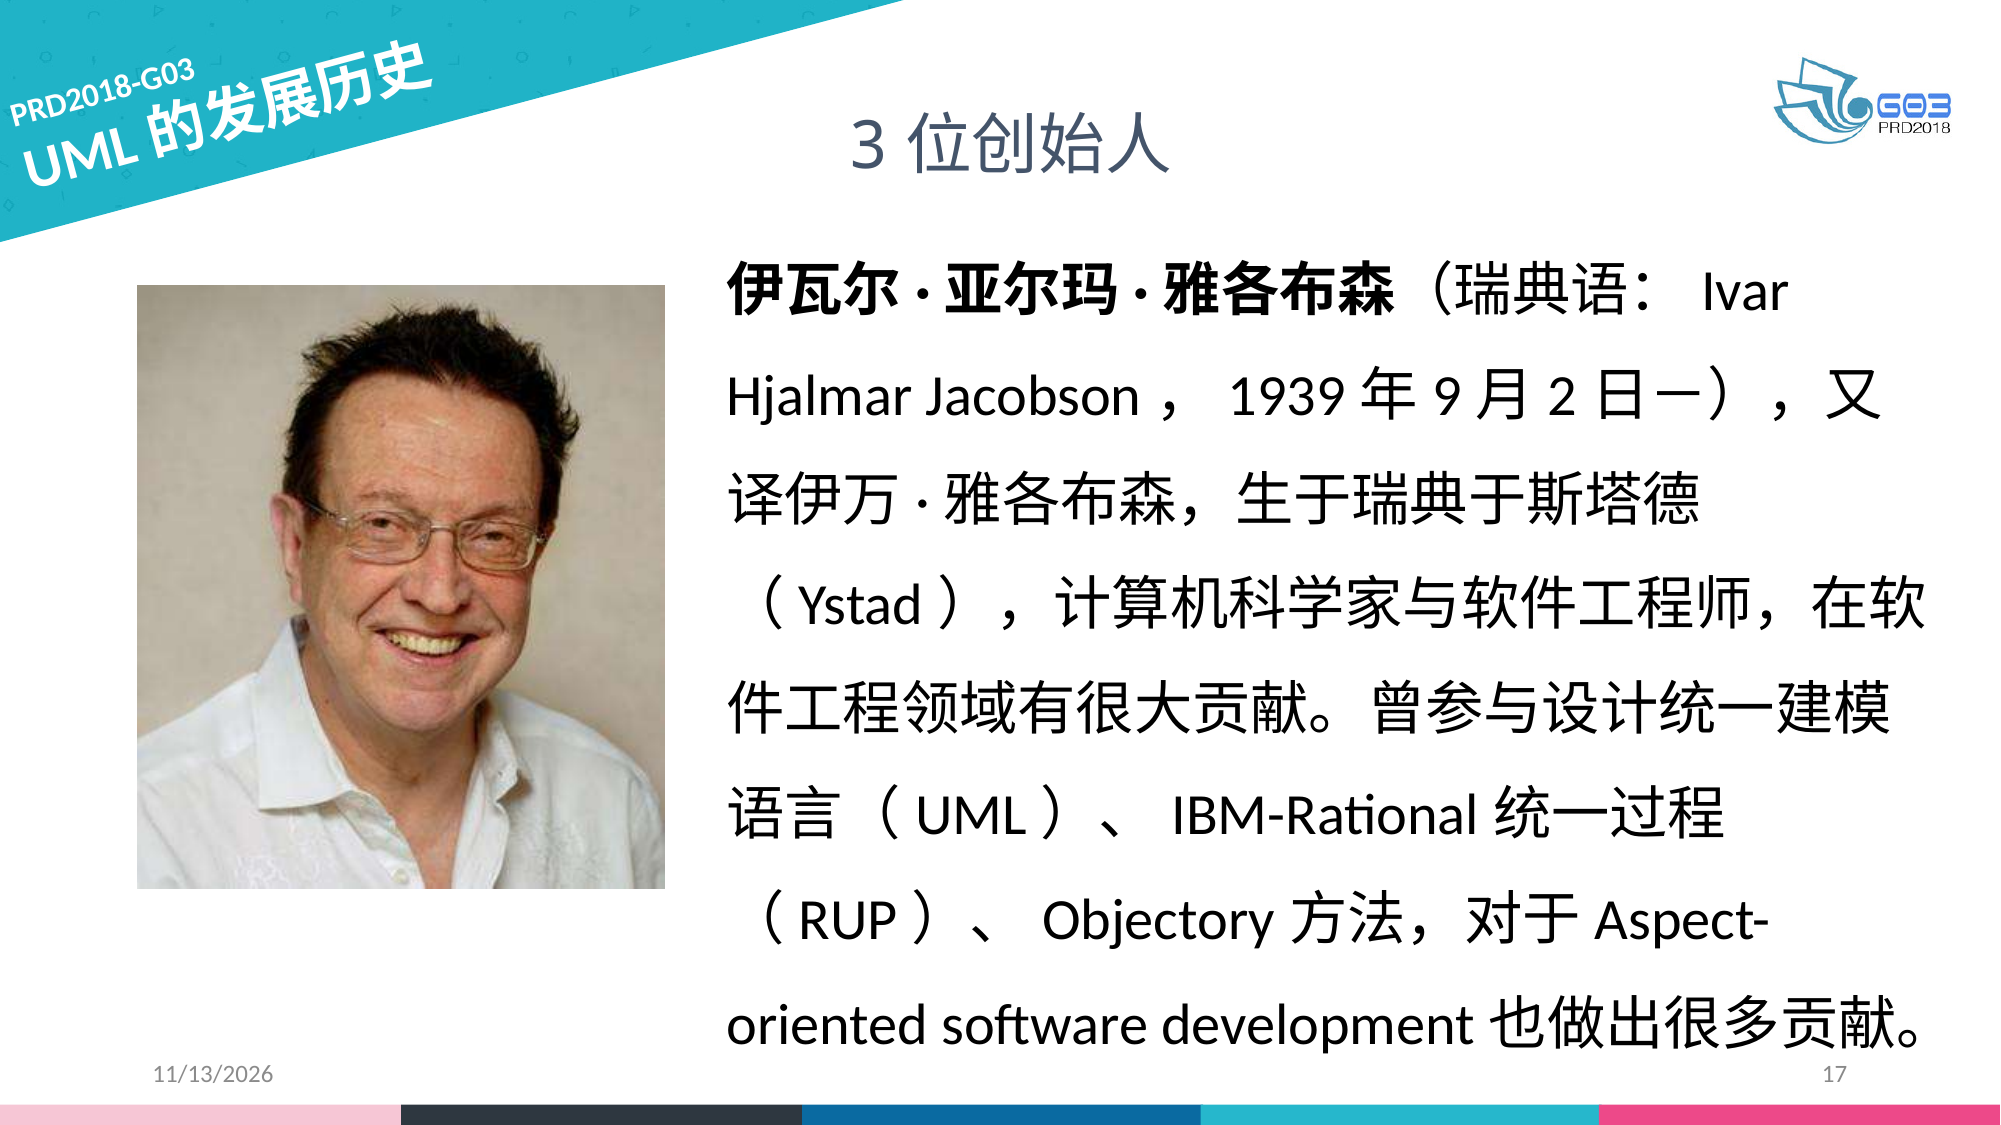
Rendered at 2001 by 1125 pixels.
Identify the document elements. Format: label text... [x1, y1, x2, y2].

text_box 3位创始人 [834, 94, 1187, 190]
picture [137, 285, 665, 889]
text_box 伊瓦尔·亚尔玛·雅各布森（瑞典语：Ivar Hjalmar Jacobson，1939年9月2日－），又译伊万·雅各布森，生于瑞典于斯塔德（Ystad），计算机科学家与软件工程师，在软件工程领域有很大贡献。曾参与设计统一建模语言（UML）、IBM-Rational统一过程（RUP）、Objectory方法，对于Aspect-oriented software development也做出很多贡献。 [711, 209, 1944, 1064]
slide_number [137, 1042, 588, 1103]
picture [1758, 2, 1967, 210]
text_box PRD2018-G03 UML的发展历史 [0, 0, 455, 213]
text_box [0, 1104, 2000, 1125]
slide_number 17 [1412, 1042, 1863, 1103]
text_box [0, 0, 904, 243]
